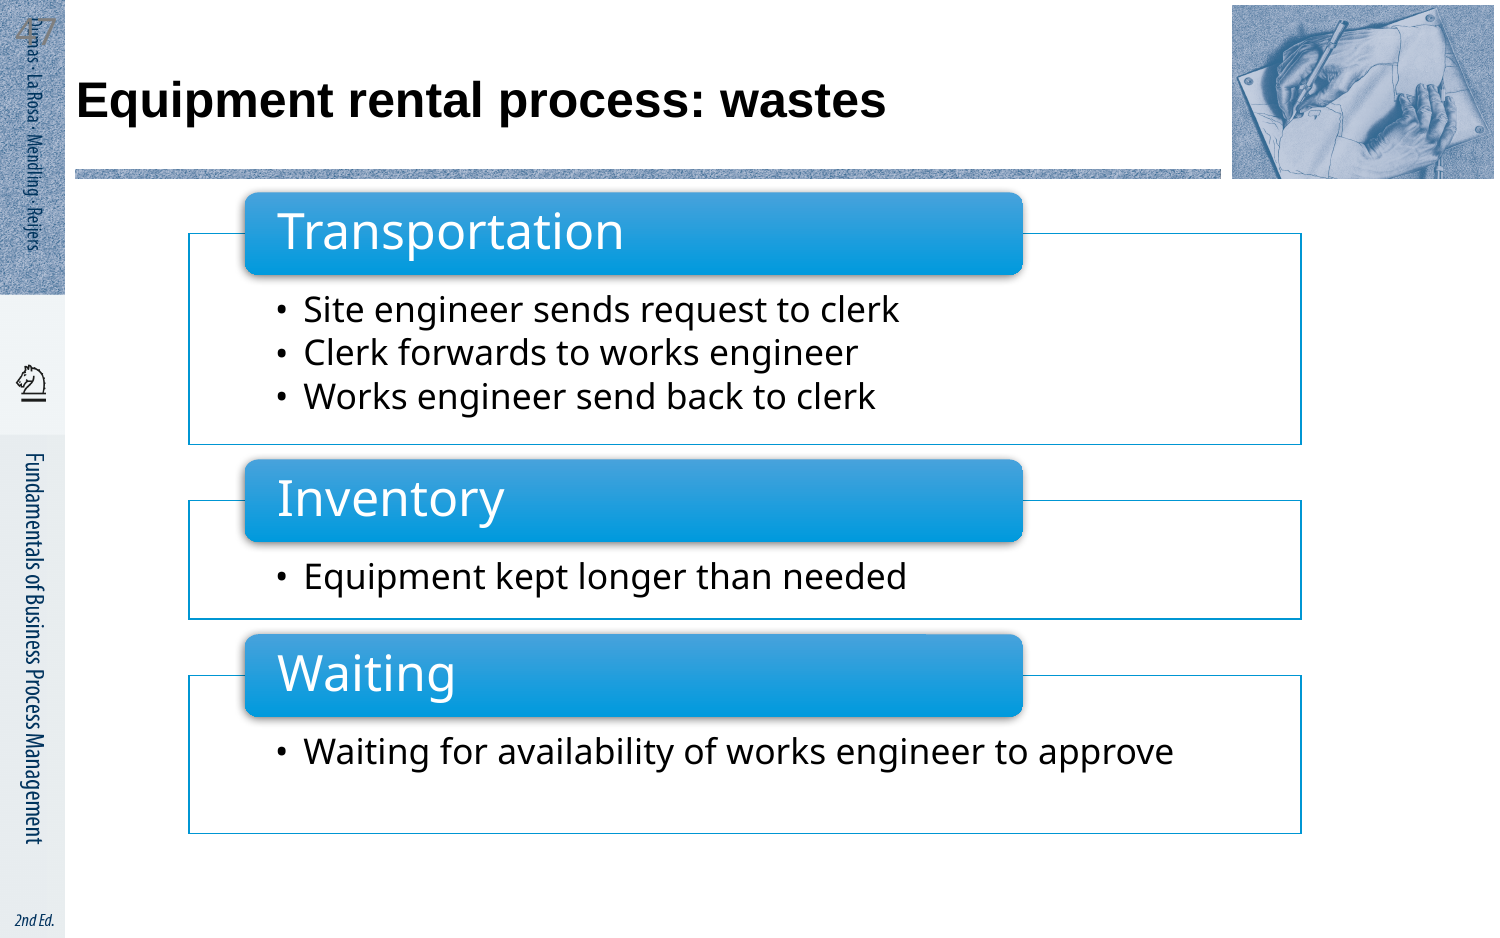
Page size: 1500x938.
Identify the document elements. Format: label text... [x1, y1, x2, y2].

picture [0, 493, 65, 938]
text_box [188, 192, 1302, 834]
title Equipment rental process: wastes [493, 22, 1198, 172]
picture [493, 169, 1221, 179]
slide_number 47 [0, 0, 493, 493]
picture [1232, 5, 1494, 179]
